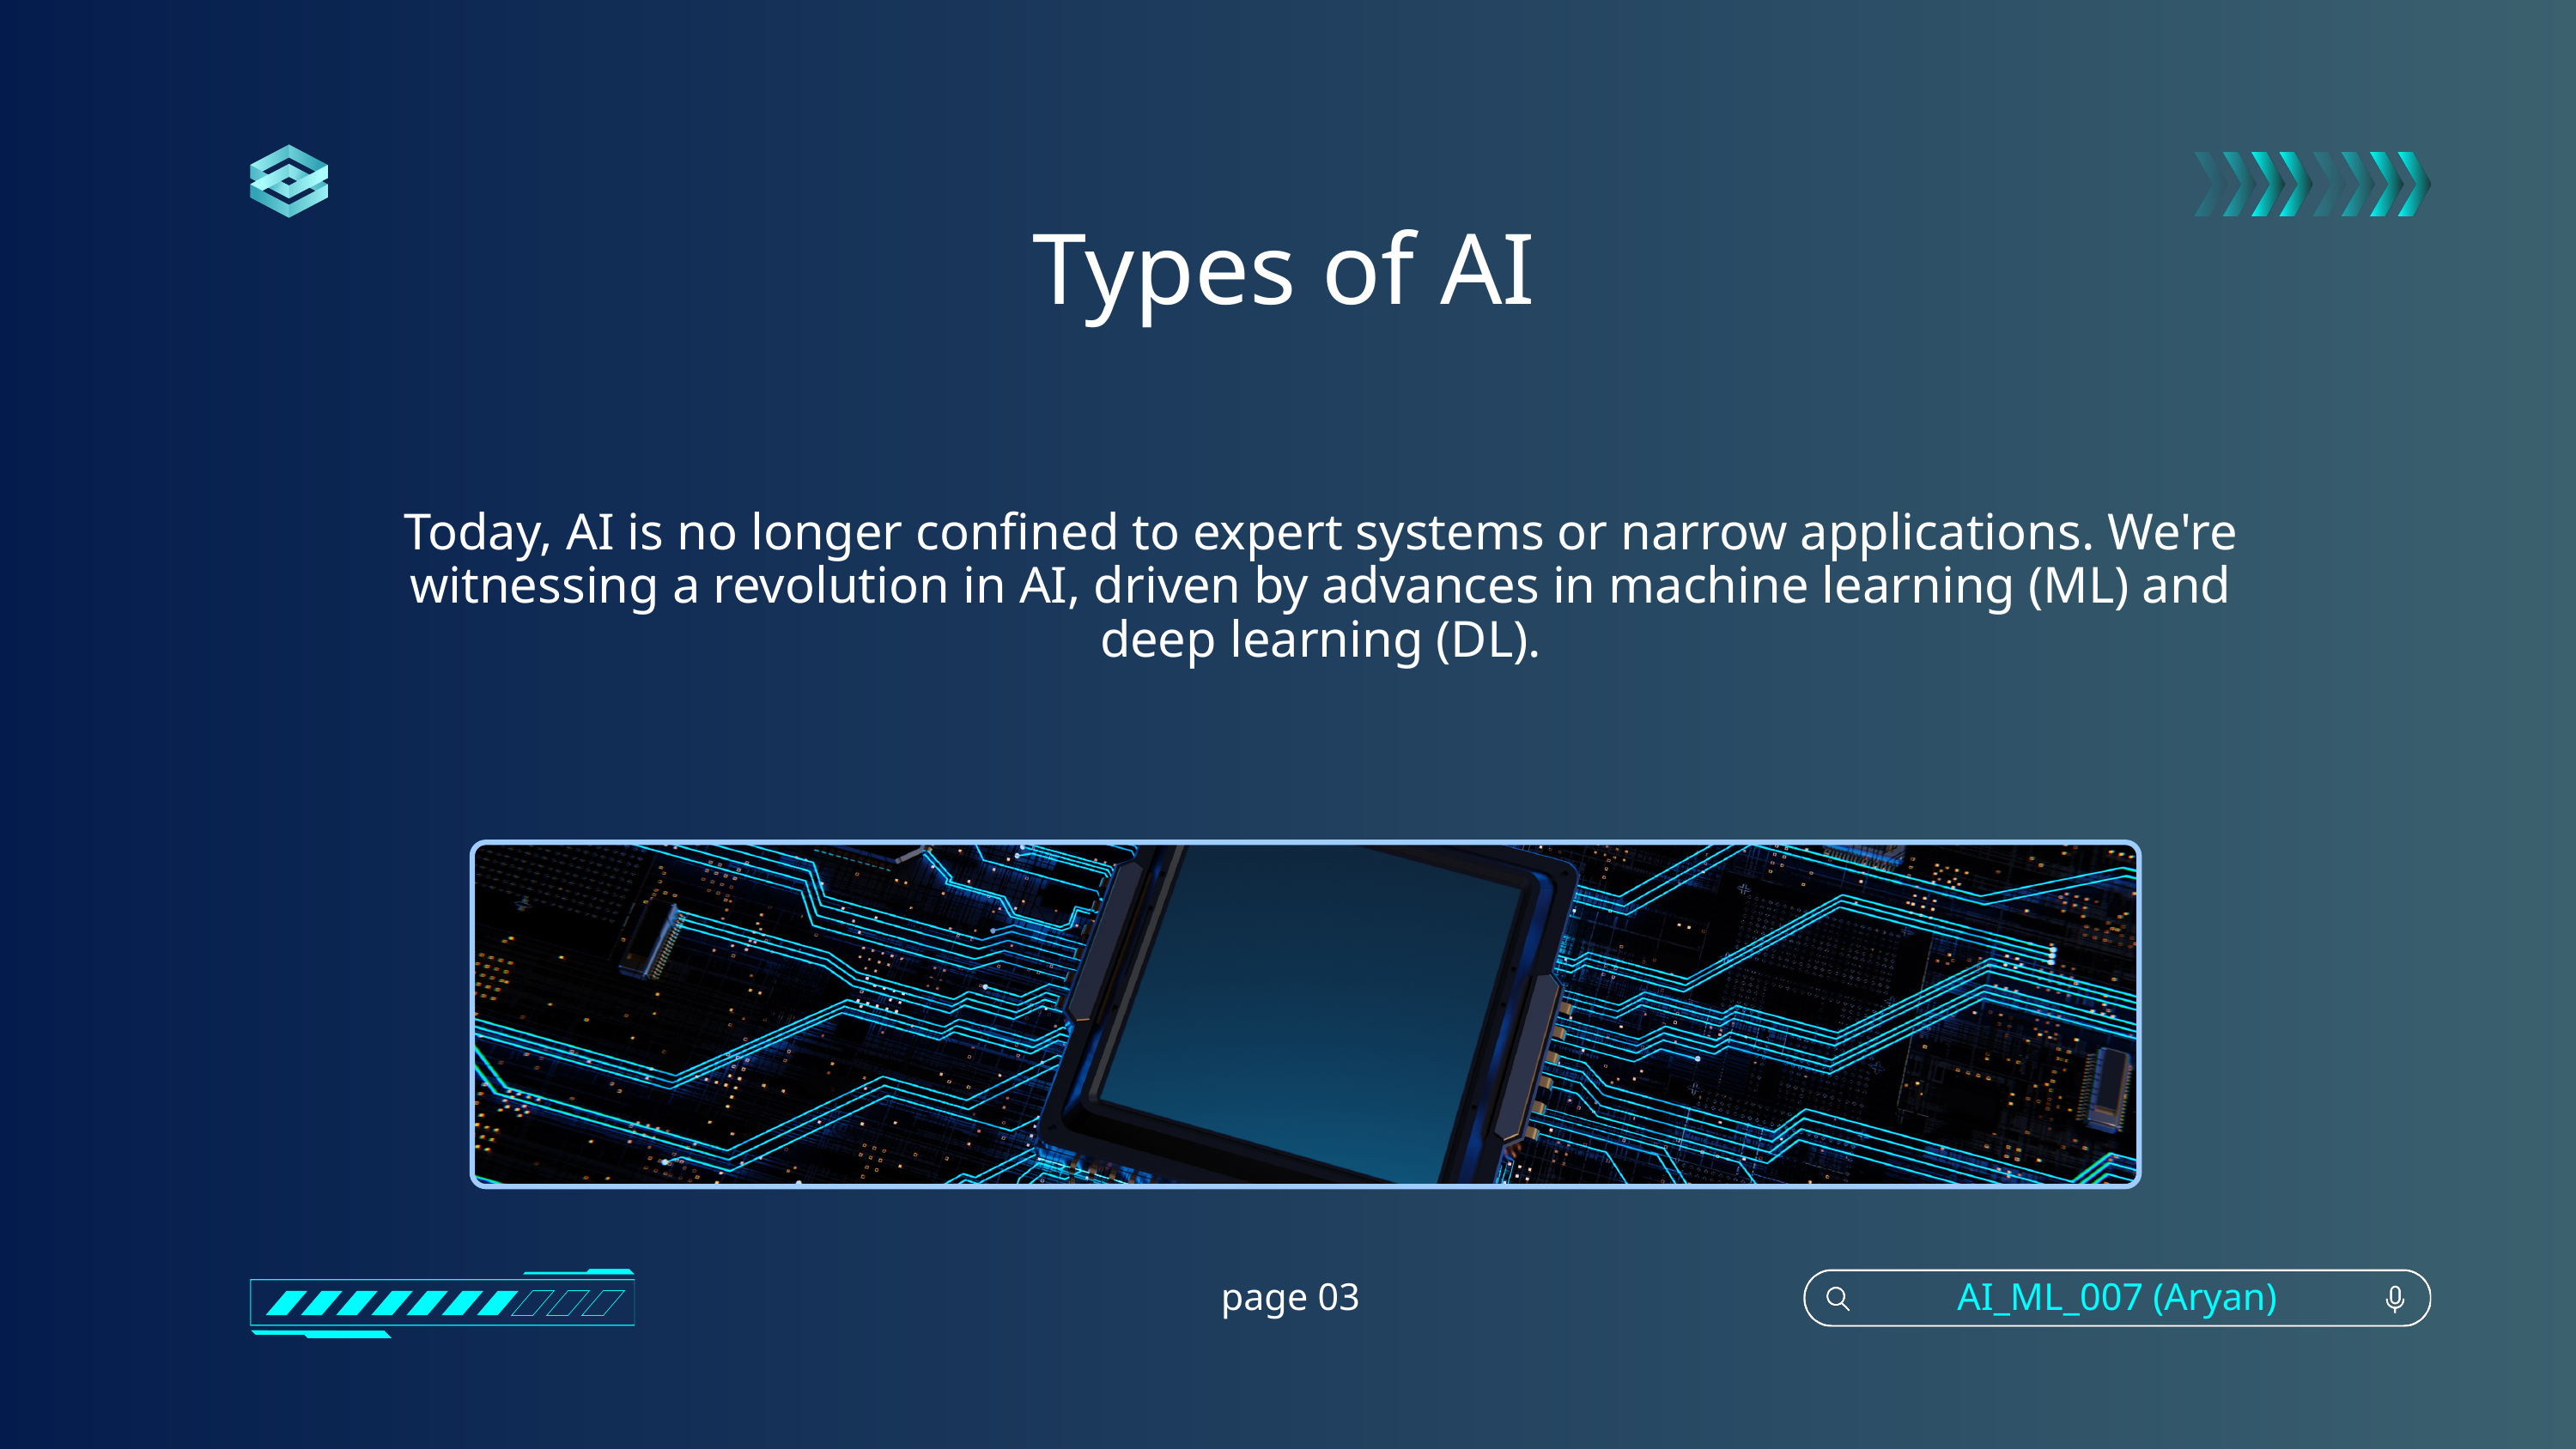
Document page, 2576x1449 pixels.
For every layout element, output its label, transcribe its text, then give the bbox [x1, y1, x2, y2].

text_box [250, 144, 328, 218]
text_box [1803, 1269, 2432, 1327]
text_box [250, 1269, 635, 1338]
text_box [2194, 152, 2313, 216]
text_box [471, 841, 2140, 1187]
text_box AI_ML_007 (Aryan) [1895, 1277, 2339, 1319]
text_box Types of AI [374, 201, 2195, 324]
text_box Today, AI is no longer confined to expert systems or narrow applications. We're witnessing a revolution in AI, driven by advances in machine learning (ML) and deep learning (DL). [374, 506, 2268, 668]
text_box [2313, 152, 2432, 216]
text_box page 03 [1127, 1277, 1455, 1319]
